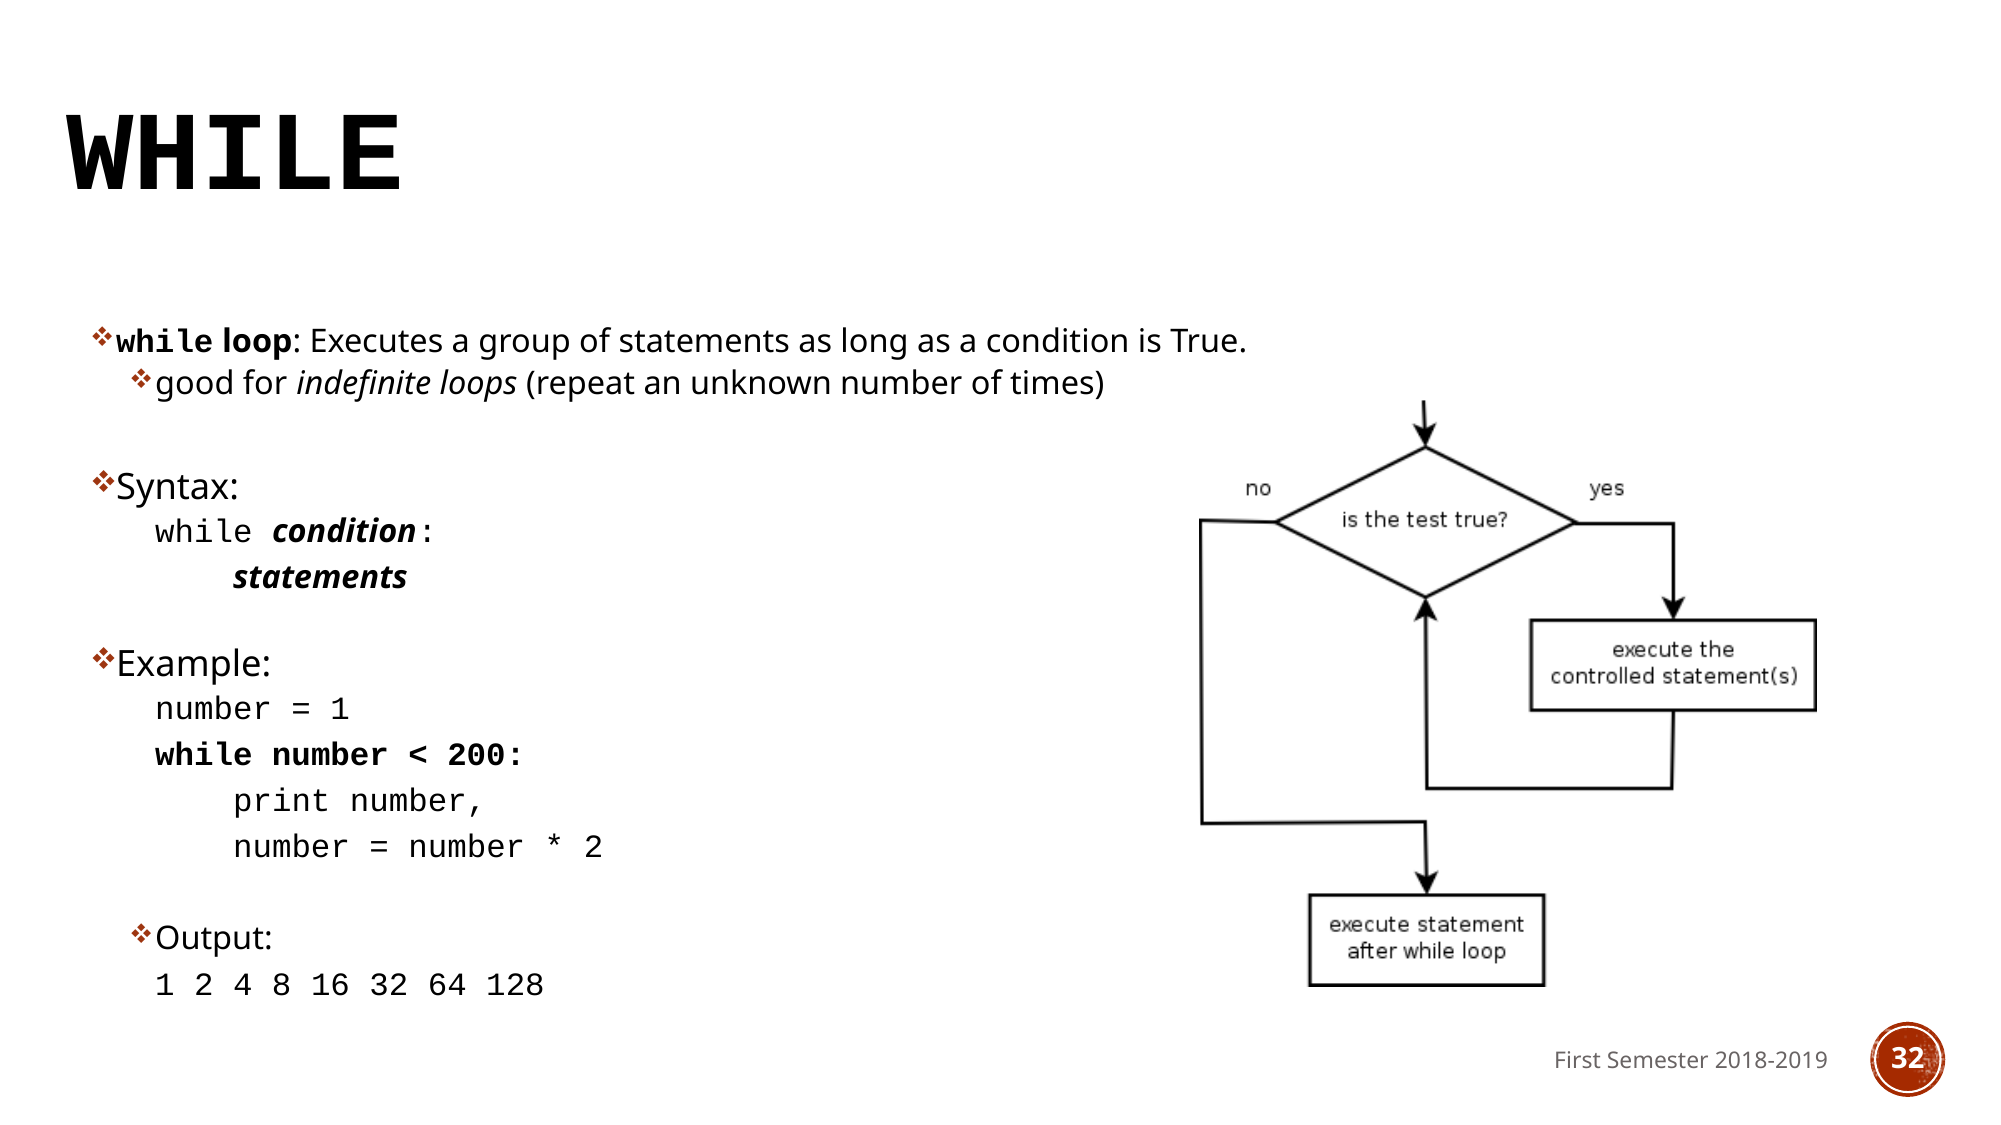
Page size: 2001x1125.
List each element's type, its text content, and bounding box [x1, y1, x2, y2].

title while [51, 49, 1920, 258]
slide_number 32 [1855, 1028, 1961, 1089]
slide_number First Semester 2018-2019 [1306, 1028, 1844, 1089]
list while loop: Executes a group of statements as long as a condition is True. good for indefinite loops (repeat an unknown number of times) Syntax: while condition: statements Example: number = 1 while number < 200: print number, number = number * 2 Output: 1 2 4 8 16 32 64 128 [75, 316, 1920, 1013]
picture [1199, 399, 1817, 987]
